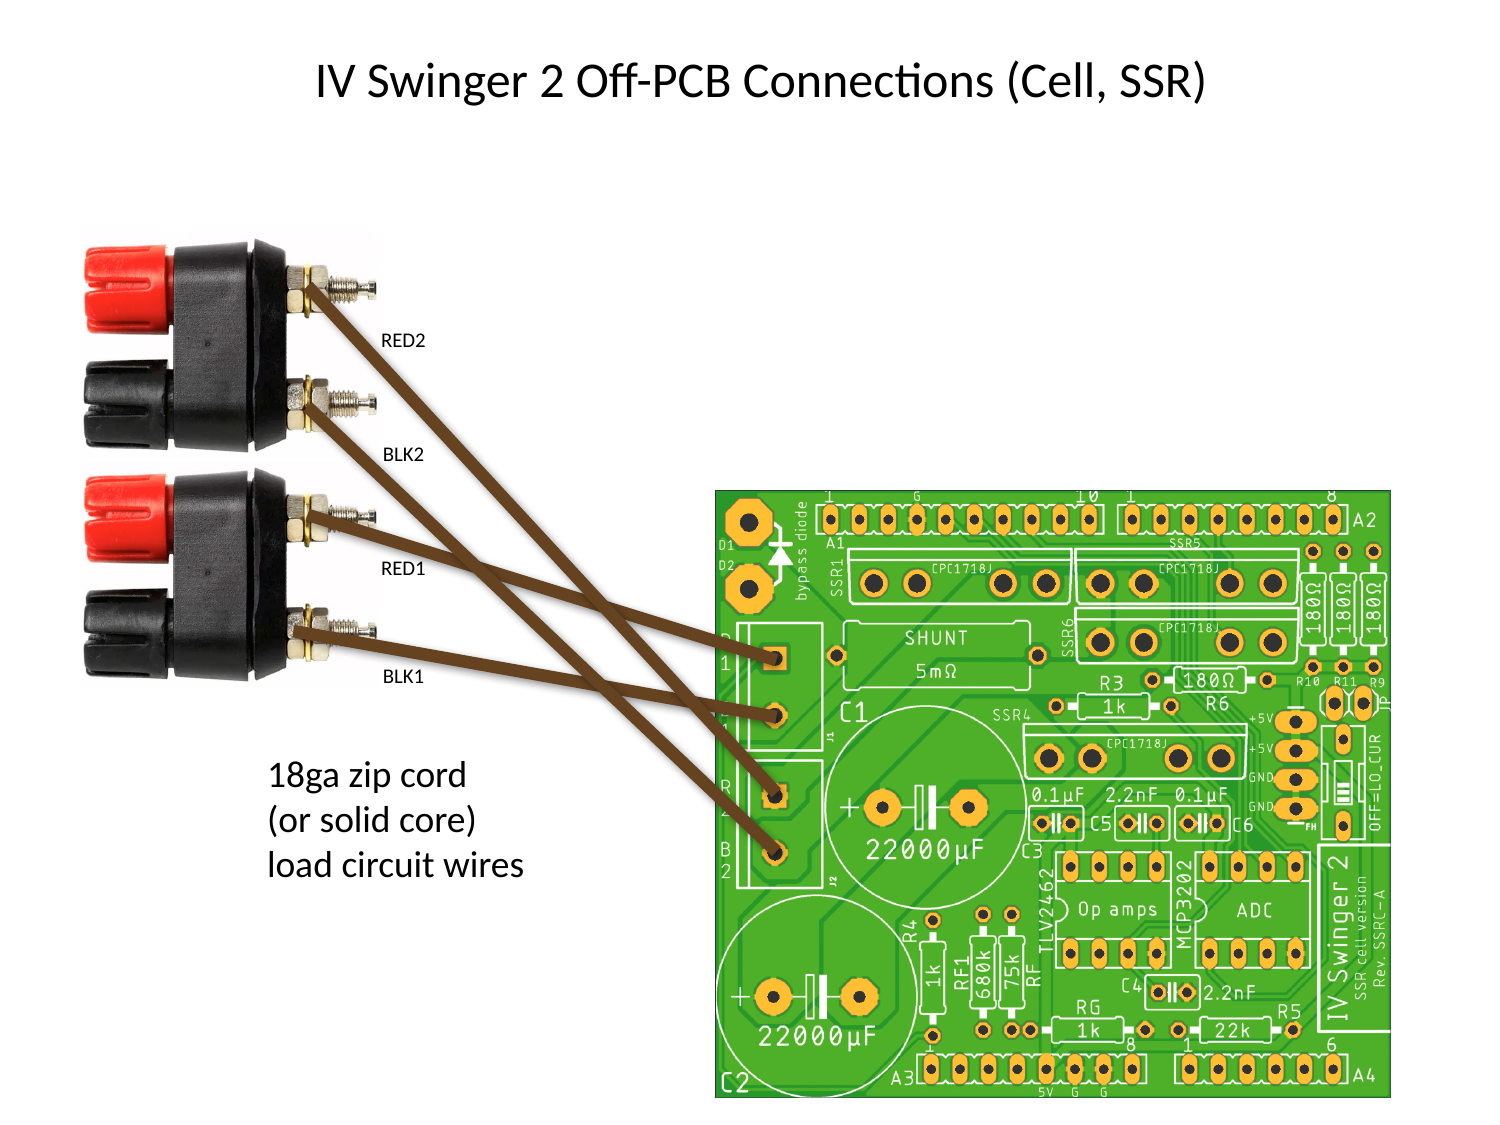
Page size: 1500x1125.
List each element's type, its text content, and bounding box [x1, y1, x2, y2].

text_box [307, 406, 777, 852]
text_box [307, 285, 777, 406]
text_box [293, 630, 301, 718]
picture [81, 231, 380, 459]
text_box 18ga zip cord (or solid core) load circuit wires [252, 743, 540, 893]
text_box IV Swinger 2 Off-PCB Connections (Cell, SSR) [300, 39, 1224, 115]
picture [81, 461, 307, 688]
picture [715, 490, 1392, 1099]
